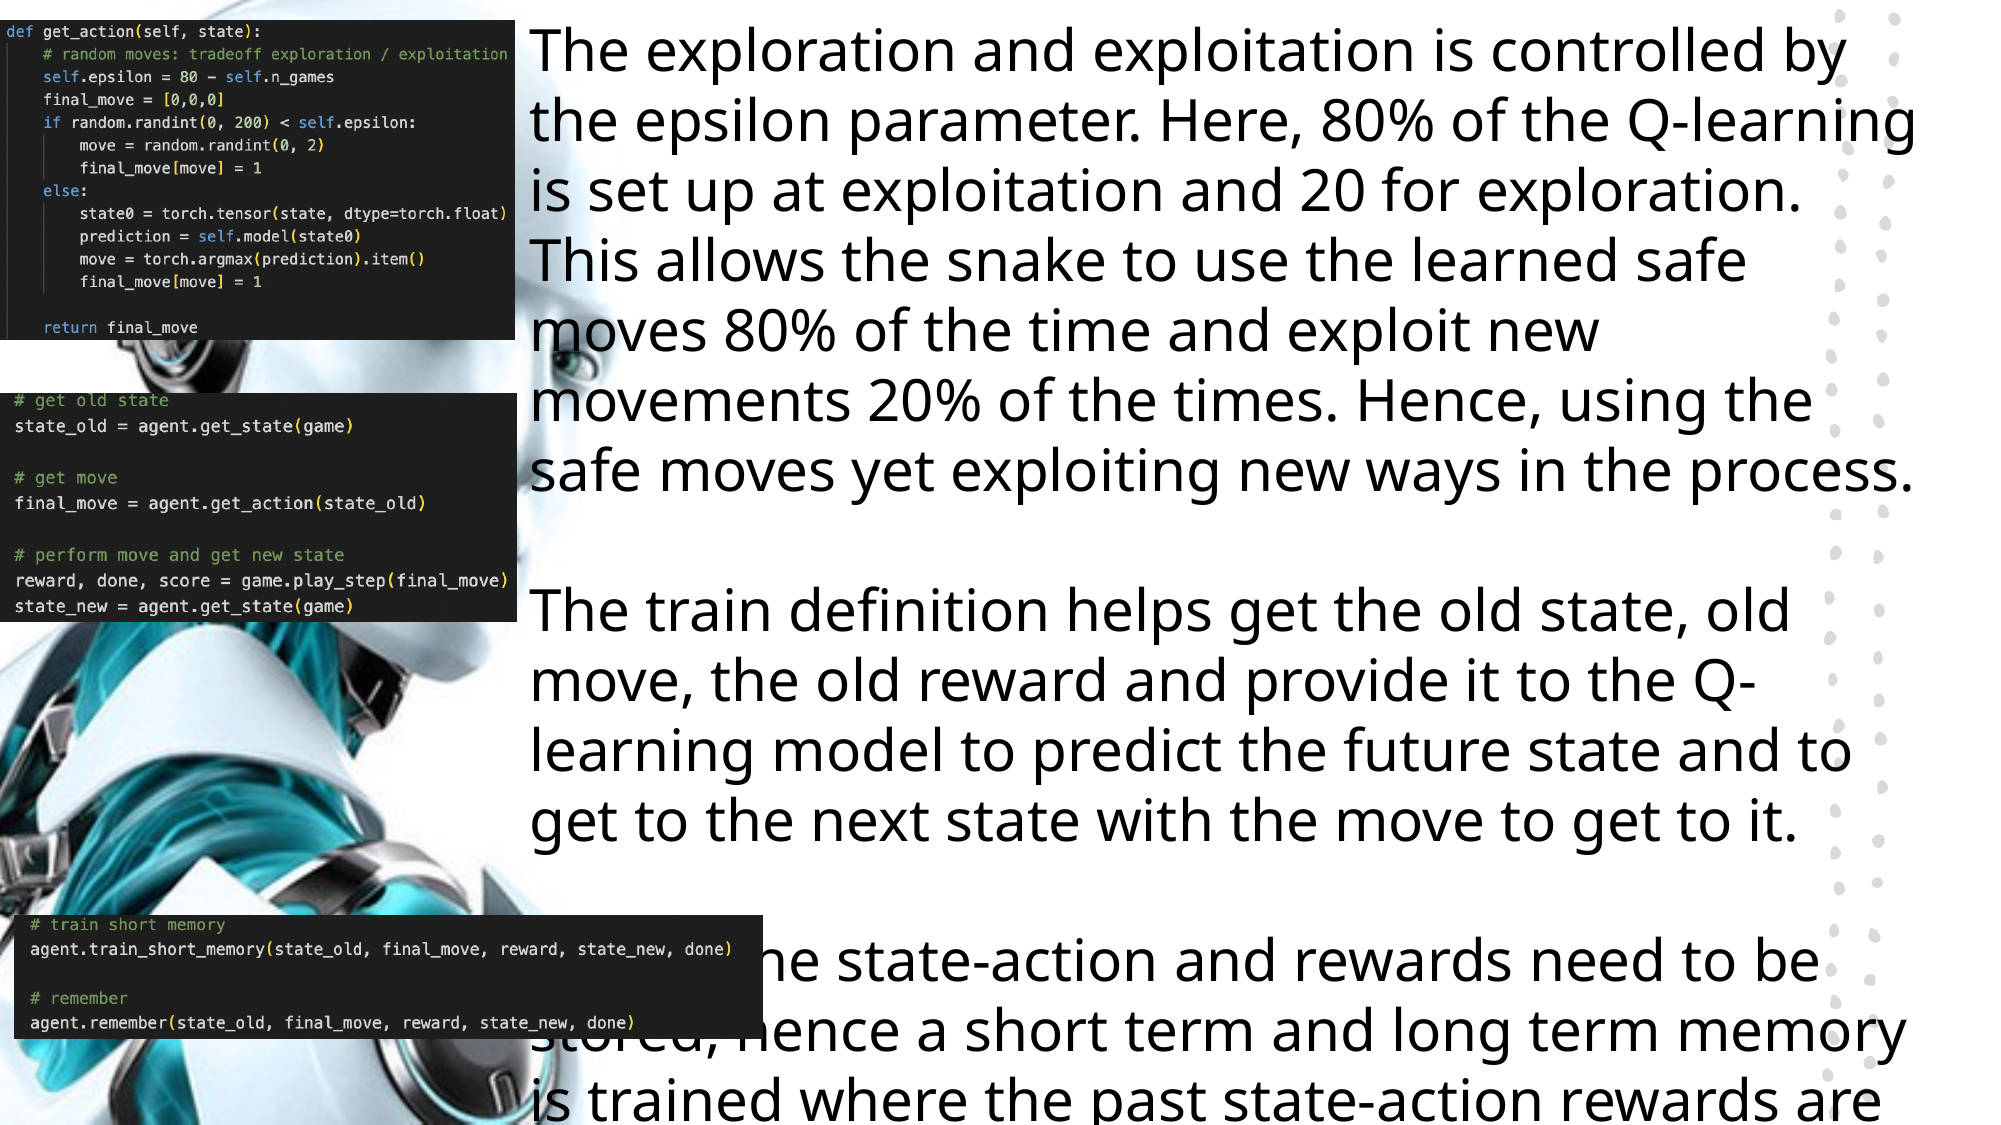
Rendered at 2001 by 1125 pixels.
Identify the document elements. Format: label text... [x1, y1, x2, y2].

subtitle The exploration and exploitation is controlled by the epsilon parameter. Here, 80% of the Q-learning is set up at exploitation and 20 for exploration. This allows the snake to use the learned safe moves 80% of the time and exploit new movements 20% of the times. Hence, using the safe moves yet exploiting new ways in the process. The train definition helps get the old state, old move, the old reward and provide it to the Q-learning model to predict the future state and to get to the next state with the move to get to it. Finally, the state-action and rewards need to be stored, hence a short term and long term memory is trained where the past state-action rewards are stored. The short term memory is used for decision making during the games and the long term memory is used during epocs. [1560, 5, 1940, 1125]
picture [0, 0, 1560, 1125]
